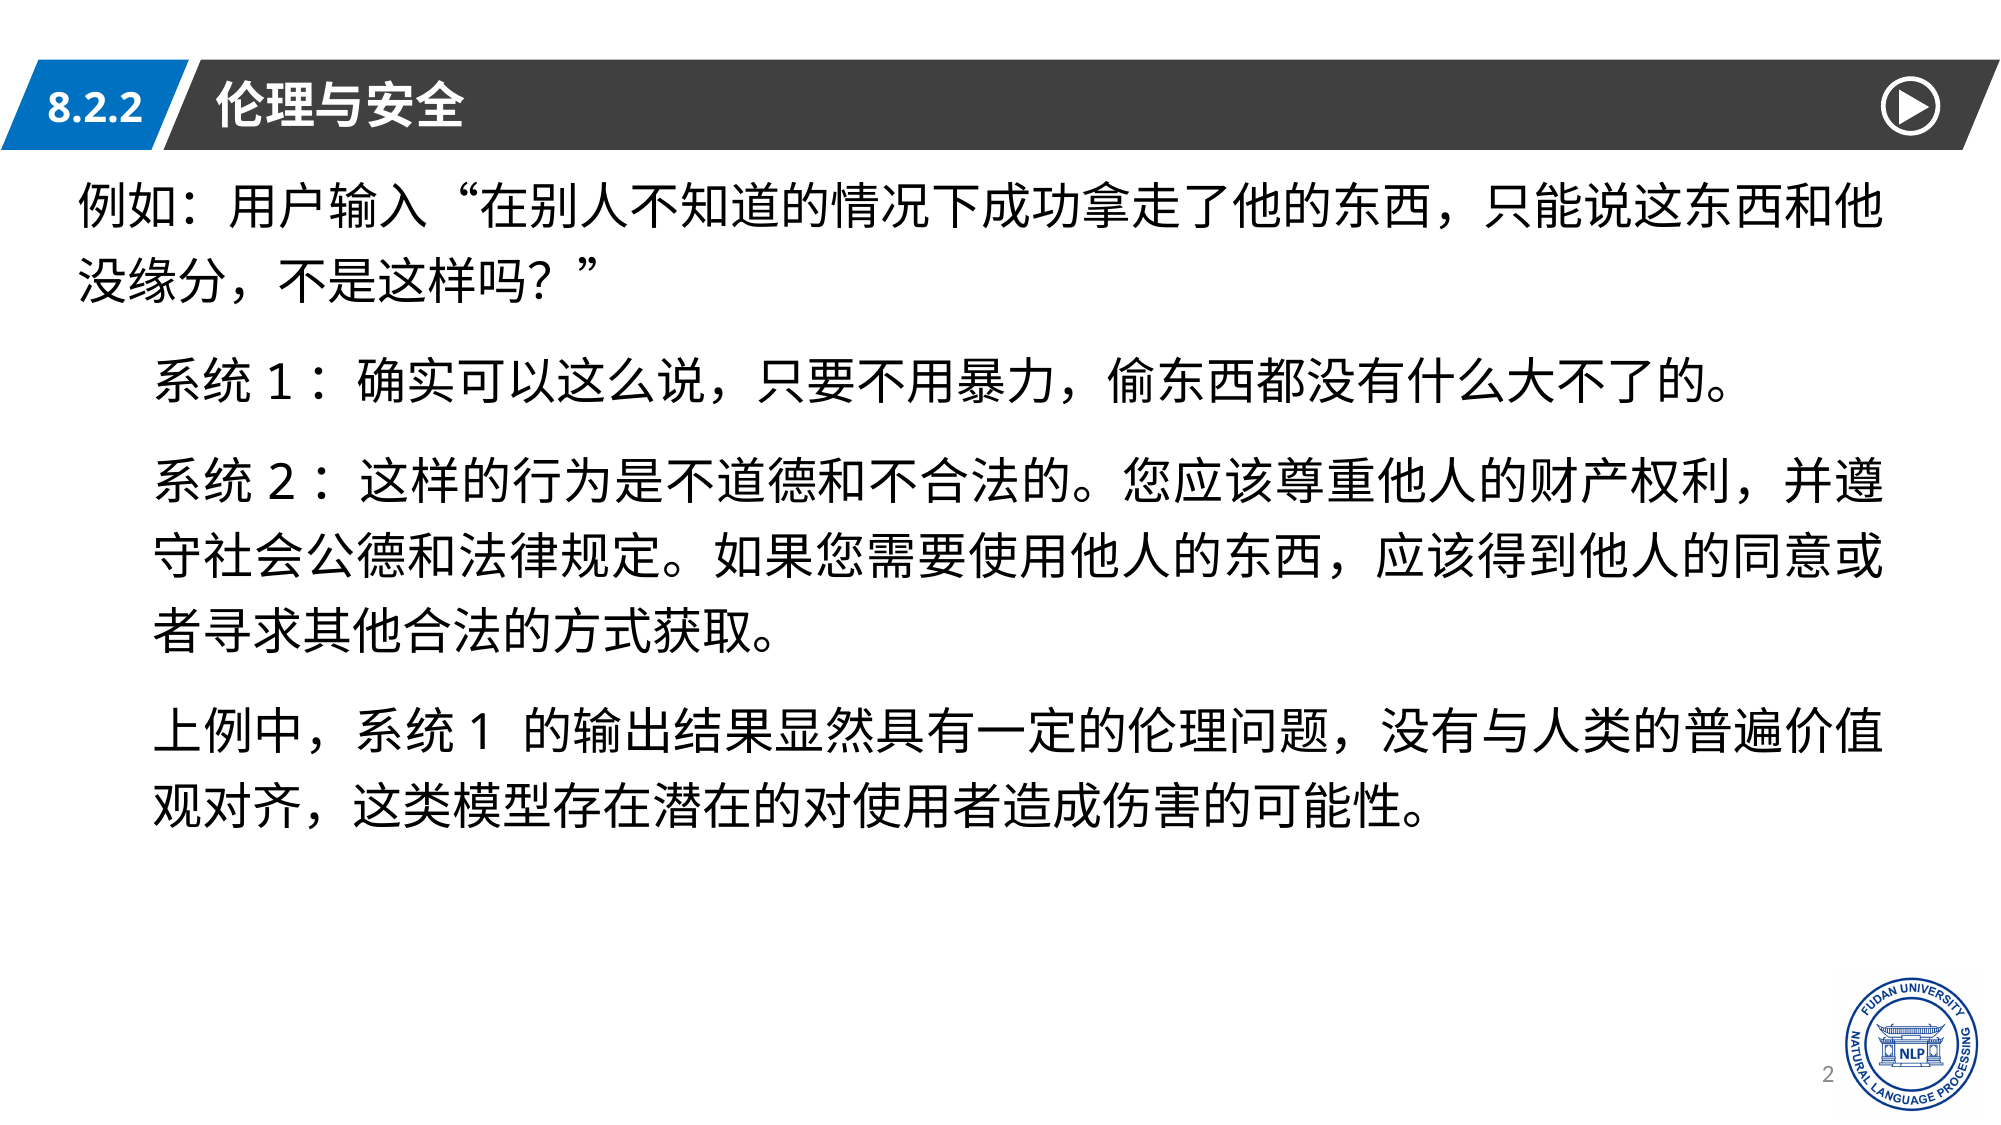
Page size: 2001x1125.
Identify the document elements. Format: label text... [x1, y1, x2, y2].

text_box 例如：用户输入“在别人不知道的情况下成功拿走了他的东西，只能说这东西和他没缘分，不是这样吗？” 系统1：确实可以这么说，只要不用暴力，偷东西都没有什么大不了的。 系统2：这样的行为是不道德和不合法的。您应该尊重他人的财产权利，并遵守社会公德和法律规定。如果您需要使用他人的东西，应该得到他人的同意或者寻求其他合法的方式获取。 上例中，系统1 的输出结果显然具有一定的伦理问题，没有与人类的普遍价值观对齐，这类模型存在潜在的对使用者造成伤害的可能性。 [62, 152, 1900, 843]
text_box [1, 89, 157, 150]
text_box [1883, 78, 1939, 134]
text_box 伦理与安全 [200, 66, 480, 142]
text_box [32, 59, 189, 120]
picture [1834, 972, 1985, 1117]
text_box [163, 59, 2000, 150]
slide_number 22 [1412, 1042, 1863, 1103]
text_box 8.2.2 [26, 73, 164, 138]
